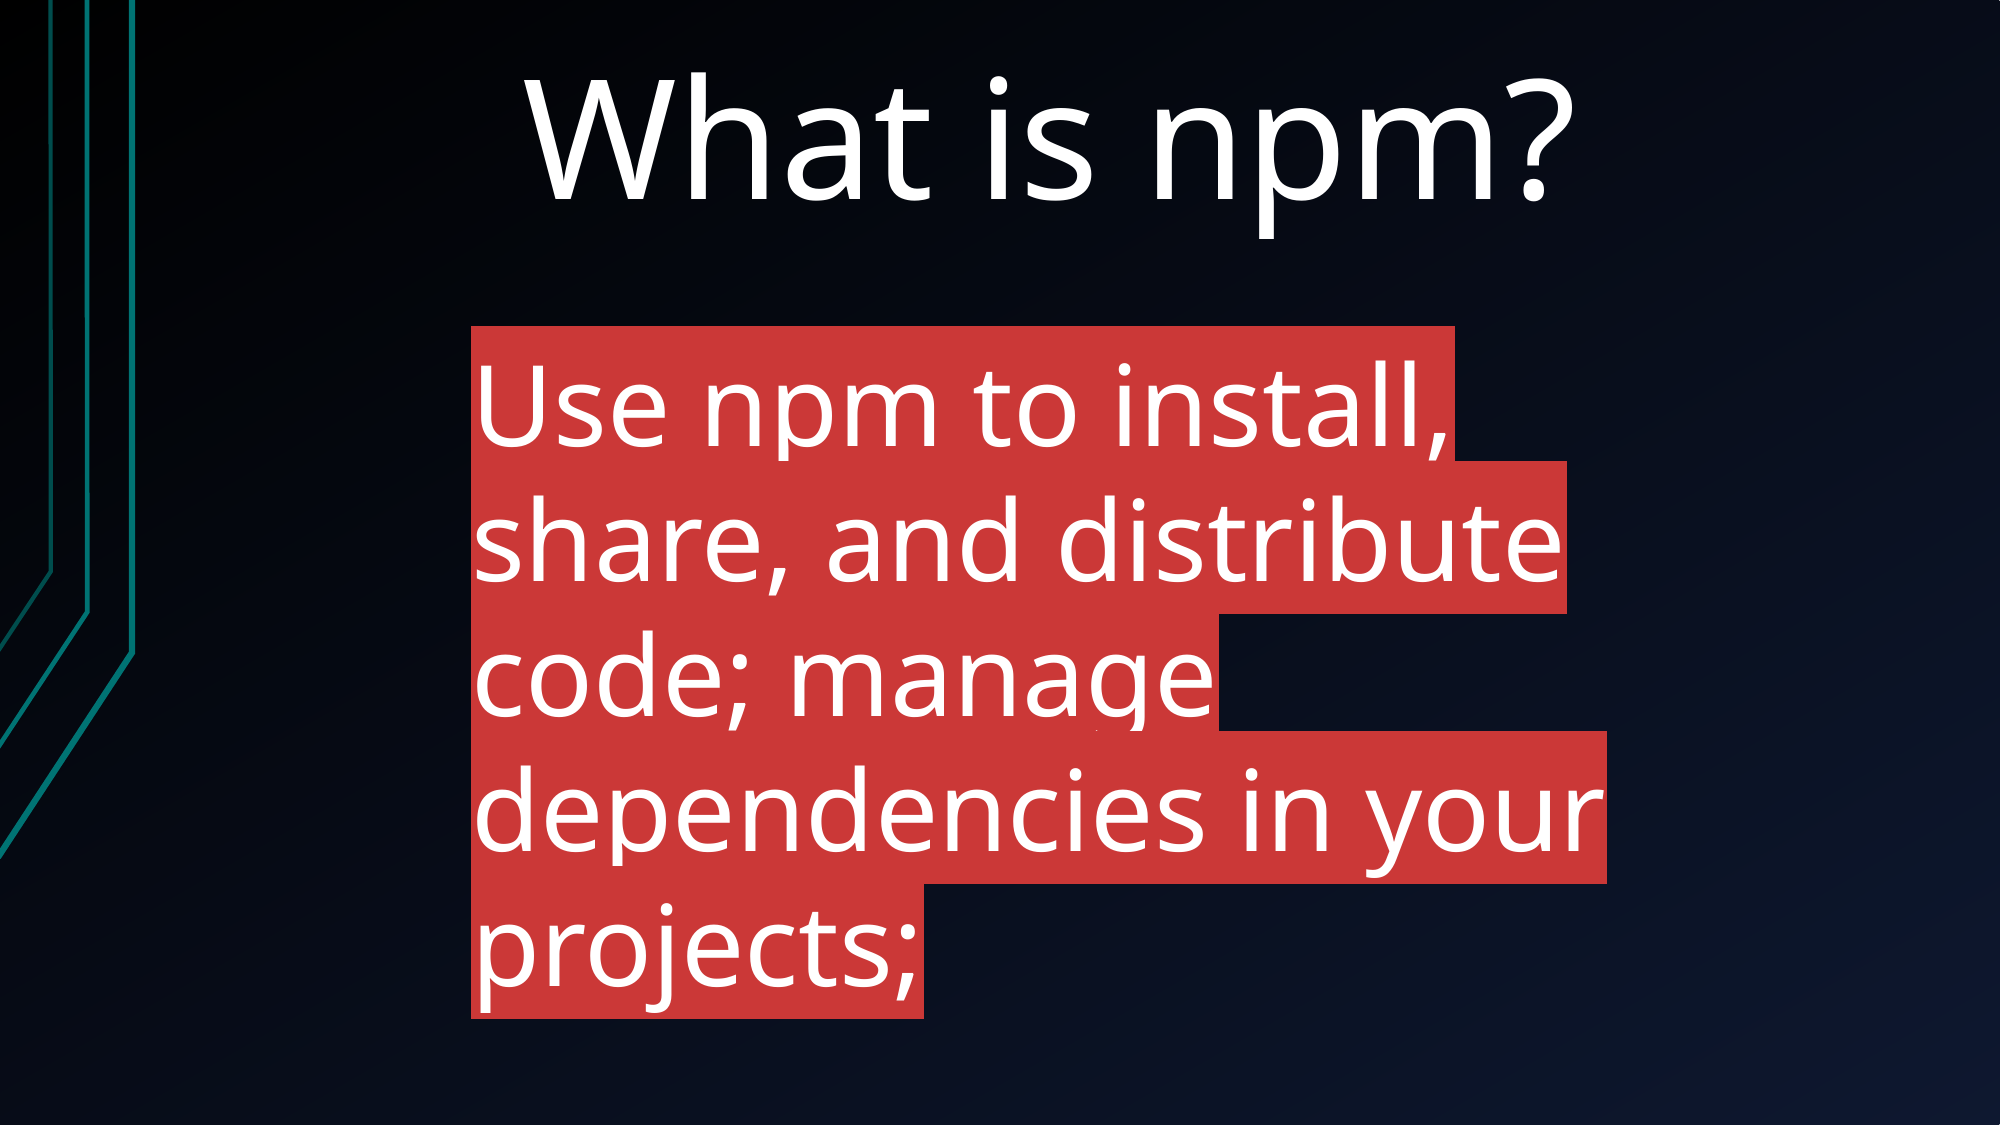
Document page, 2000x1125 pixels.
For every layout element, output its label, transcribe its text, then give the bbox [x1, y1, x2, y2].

text_box Use npm to install, share, and distribute code; manage dependencies in your projects; [456, 326, 1772, 1016]
title What is npm? [199, 45, 1900, 246]
